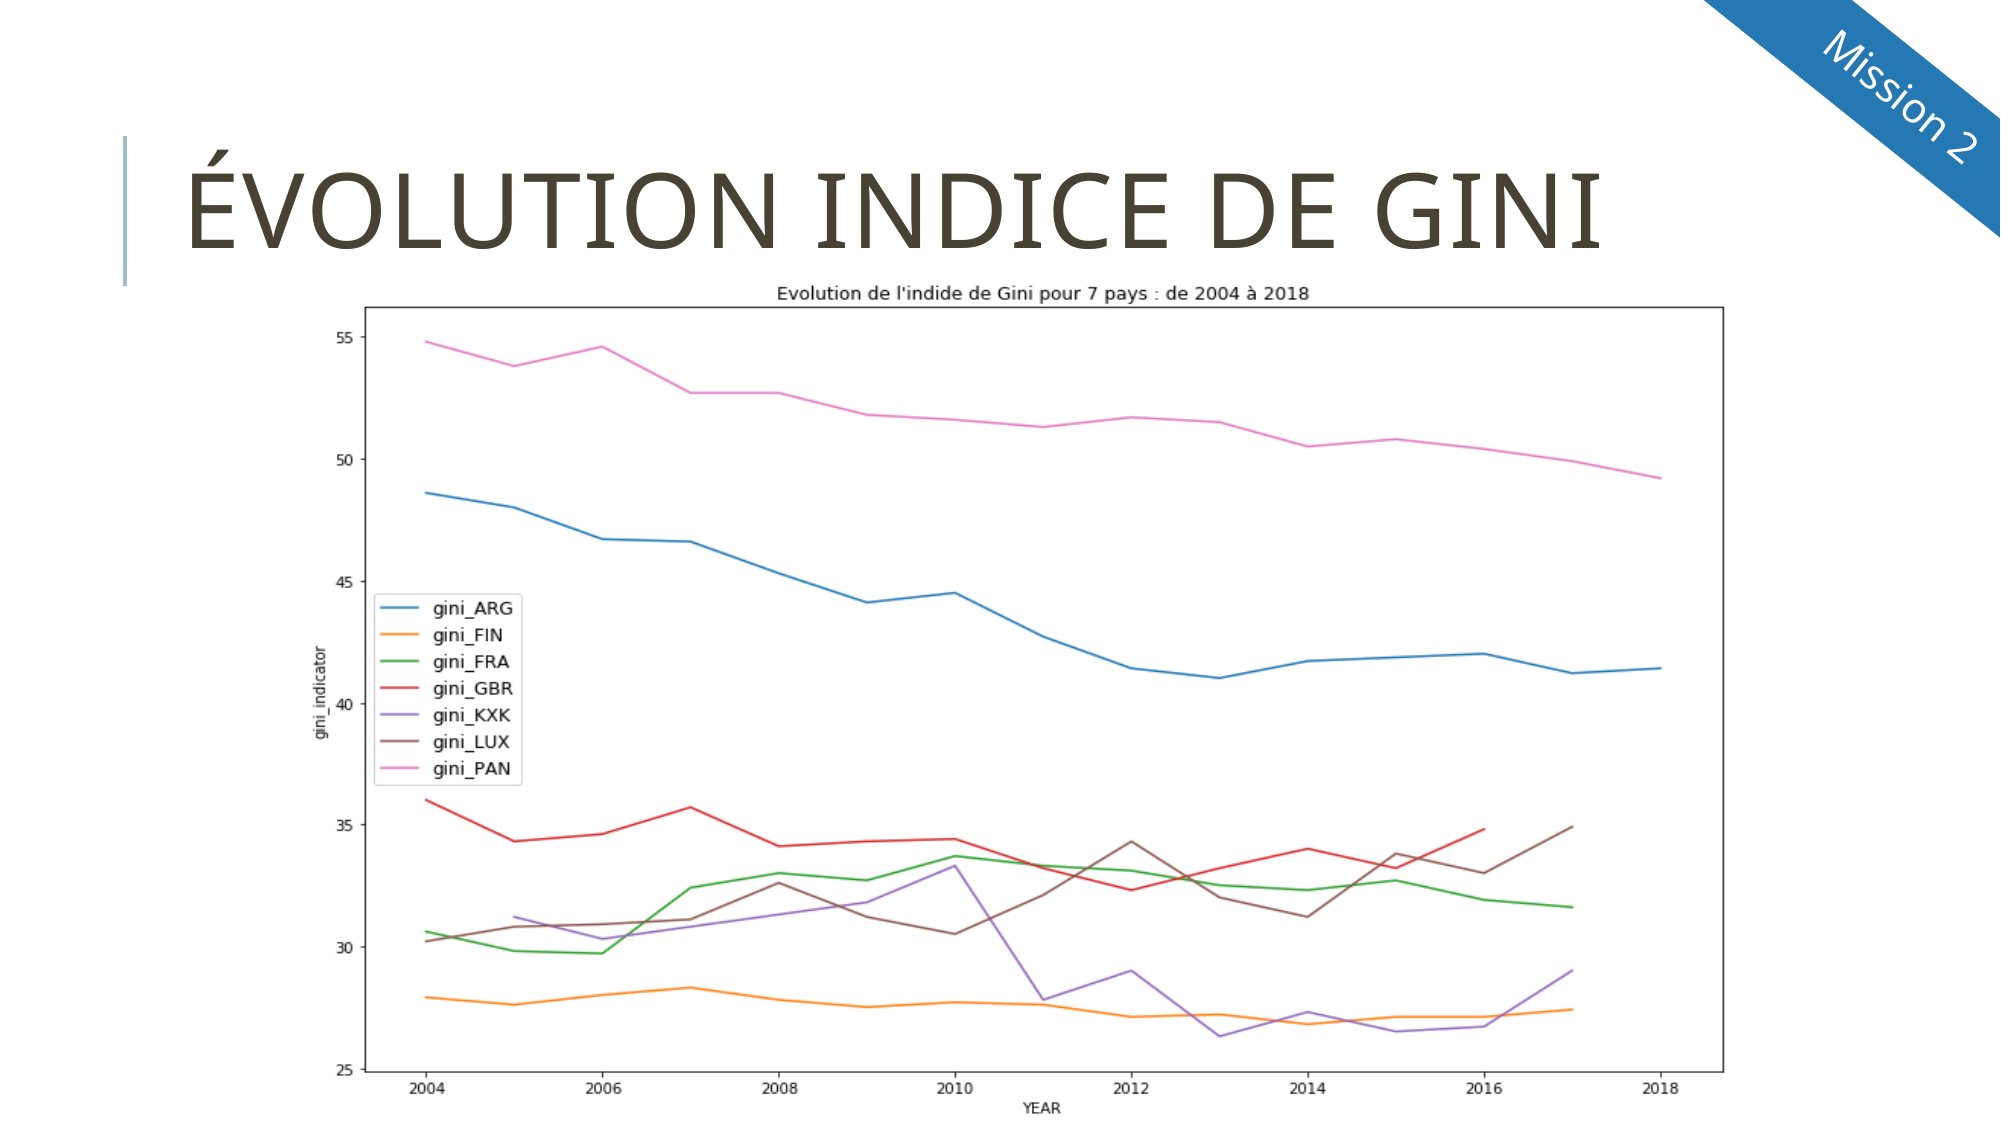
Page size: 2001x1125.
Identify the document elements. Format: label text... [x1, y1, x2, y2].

picture [301, 276, 1732, 1125]
title évolution INDICE DE GINI [168, 96, 1763, 342]
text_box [1703, 0, 2000, 238]
